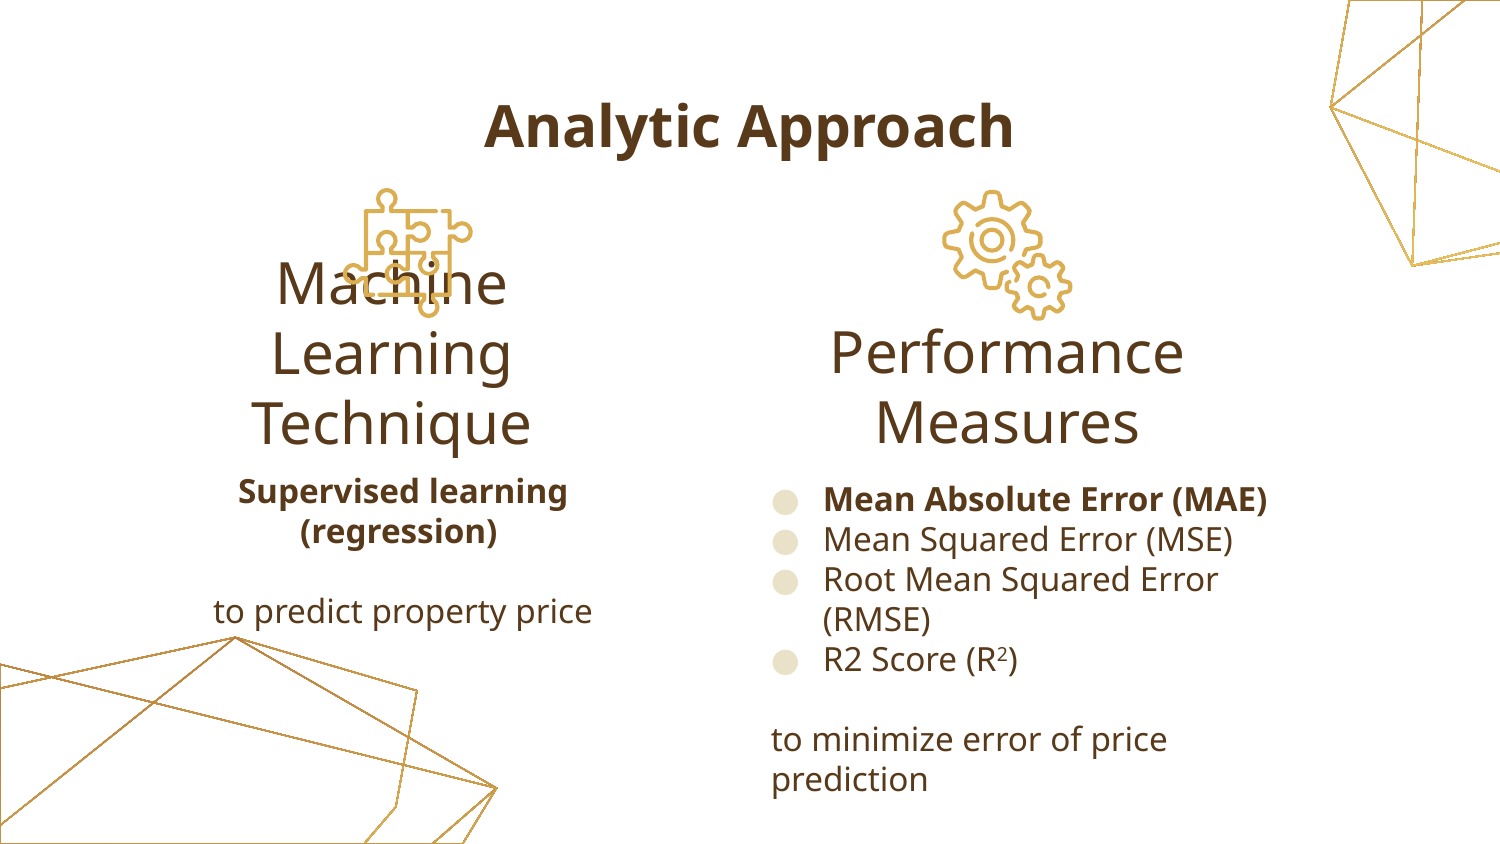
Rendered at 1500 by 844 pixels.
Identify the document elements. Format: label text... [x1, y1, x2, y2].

title Analytic Approach [327, 88, 1173, 160]
subtitle Machine Learning Technique [162, 400, 622, 455]
subtitle Mean Absolute Error (MAE) Mean Squared Error (MSE) Root Mean Squared Error (RMSE) R2 Score (R2) to minimize error of price prediction [732, 463, 1338, 631]
subtitle Supervised learning (regression) to predict property price [98, 455, 686, 623]
text_box [342, 187, 473, 319]
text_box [942, 189, 1073, 321]
subtitle Performance Measures [814, 410, 1201, 470]
